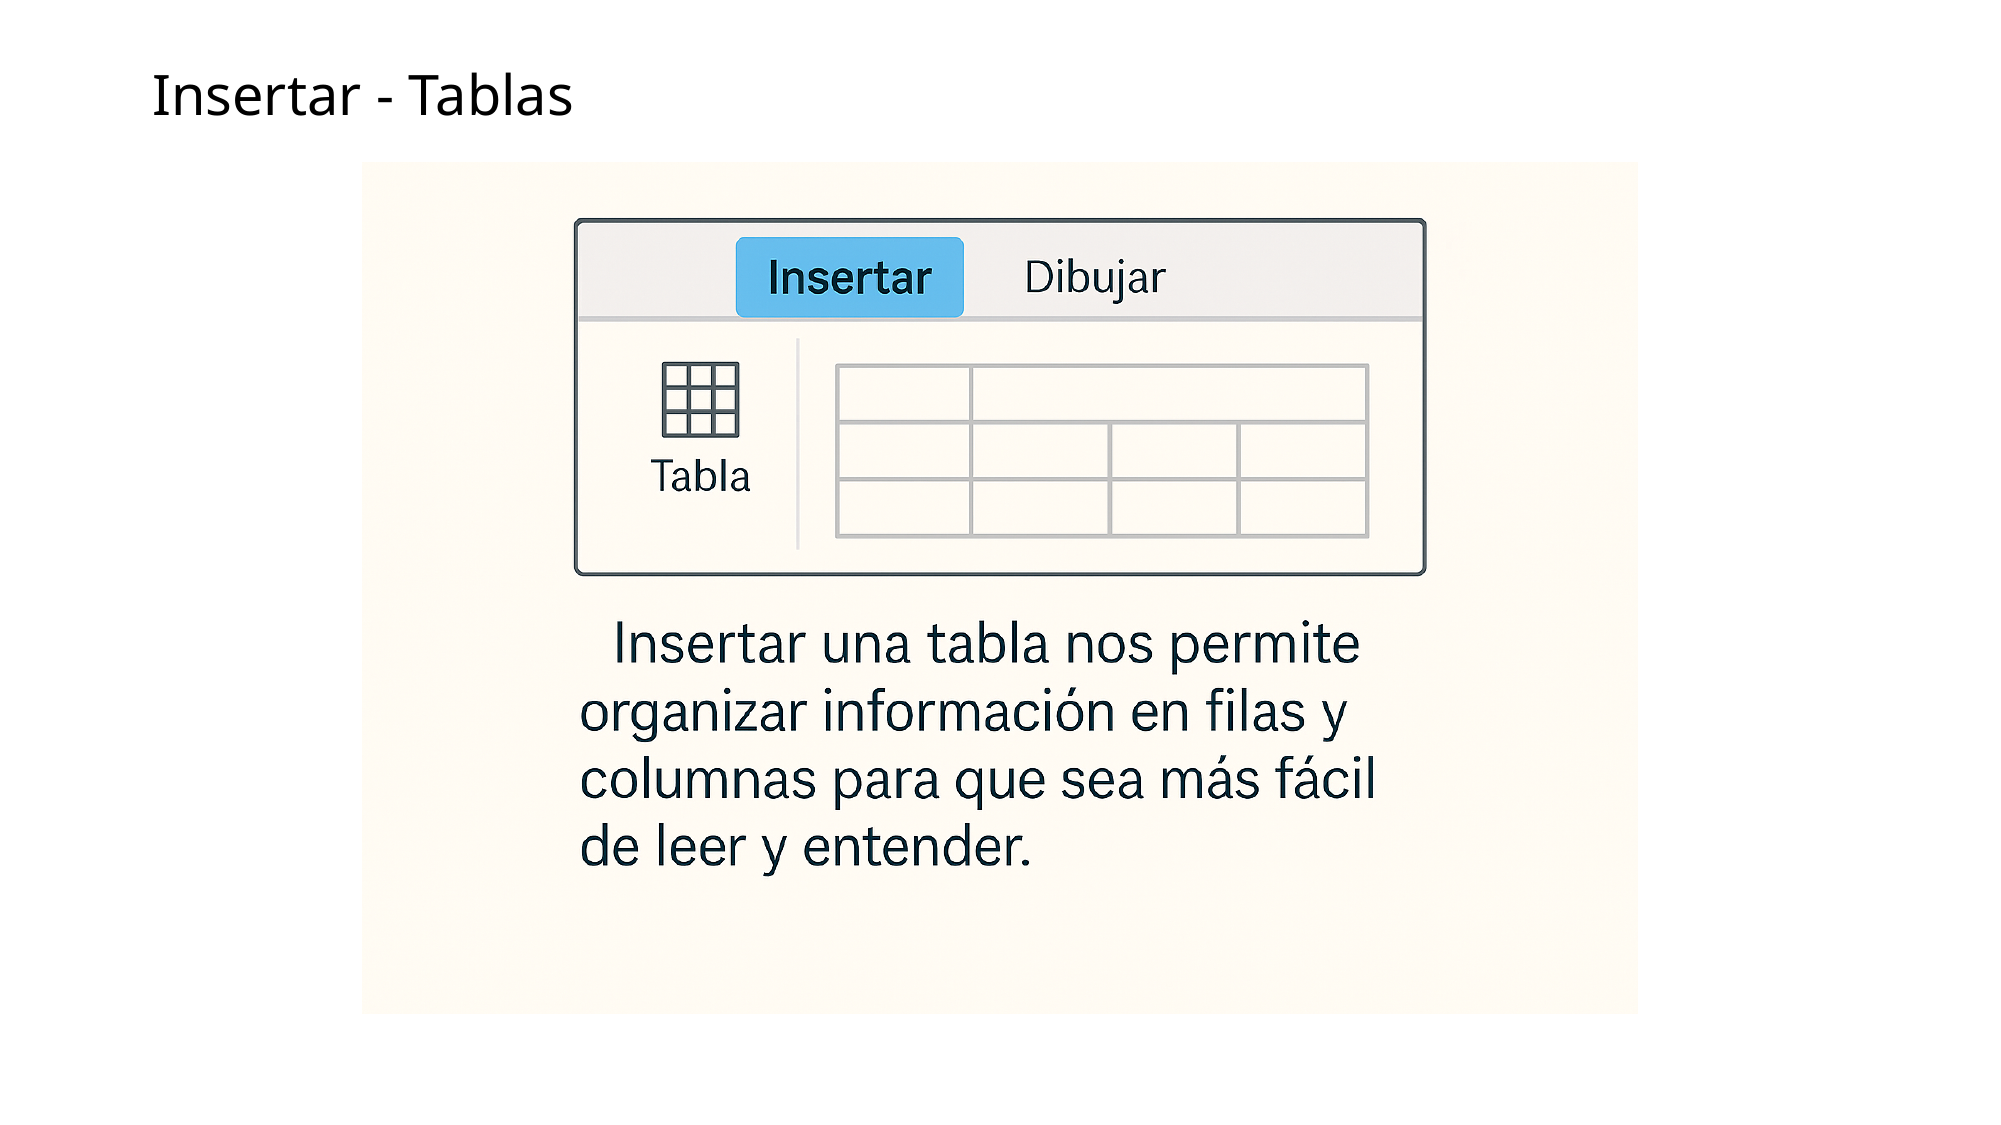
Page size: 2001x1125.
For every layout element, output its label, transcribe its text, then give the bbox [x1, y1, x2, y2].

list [362, 162, 1638, 1014]
title Insertar - Tablas [137, 59, 1863, 136]
